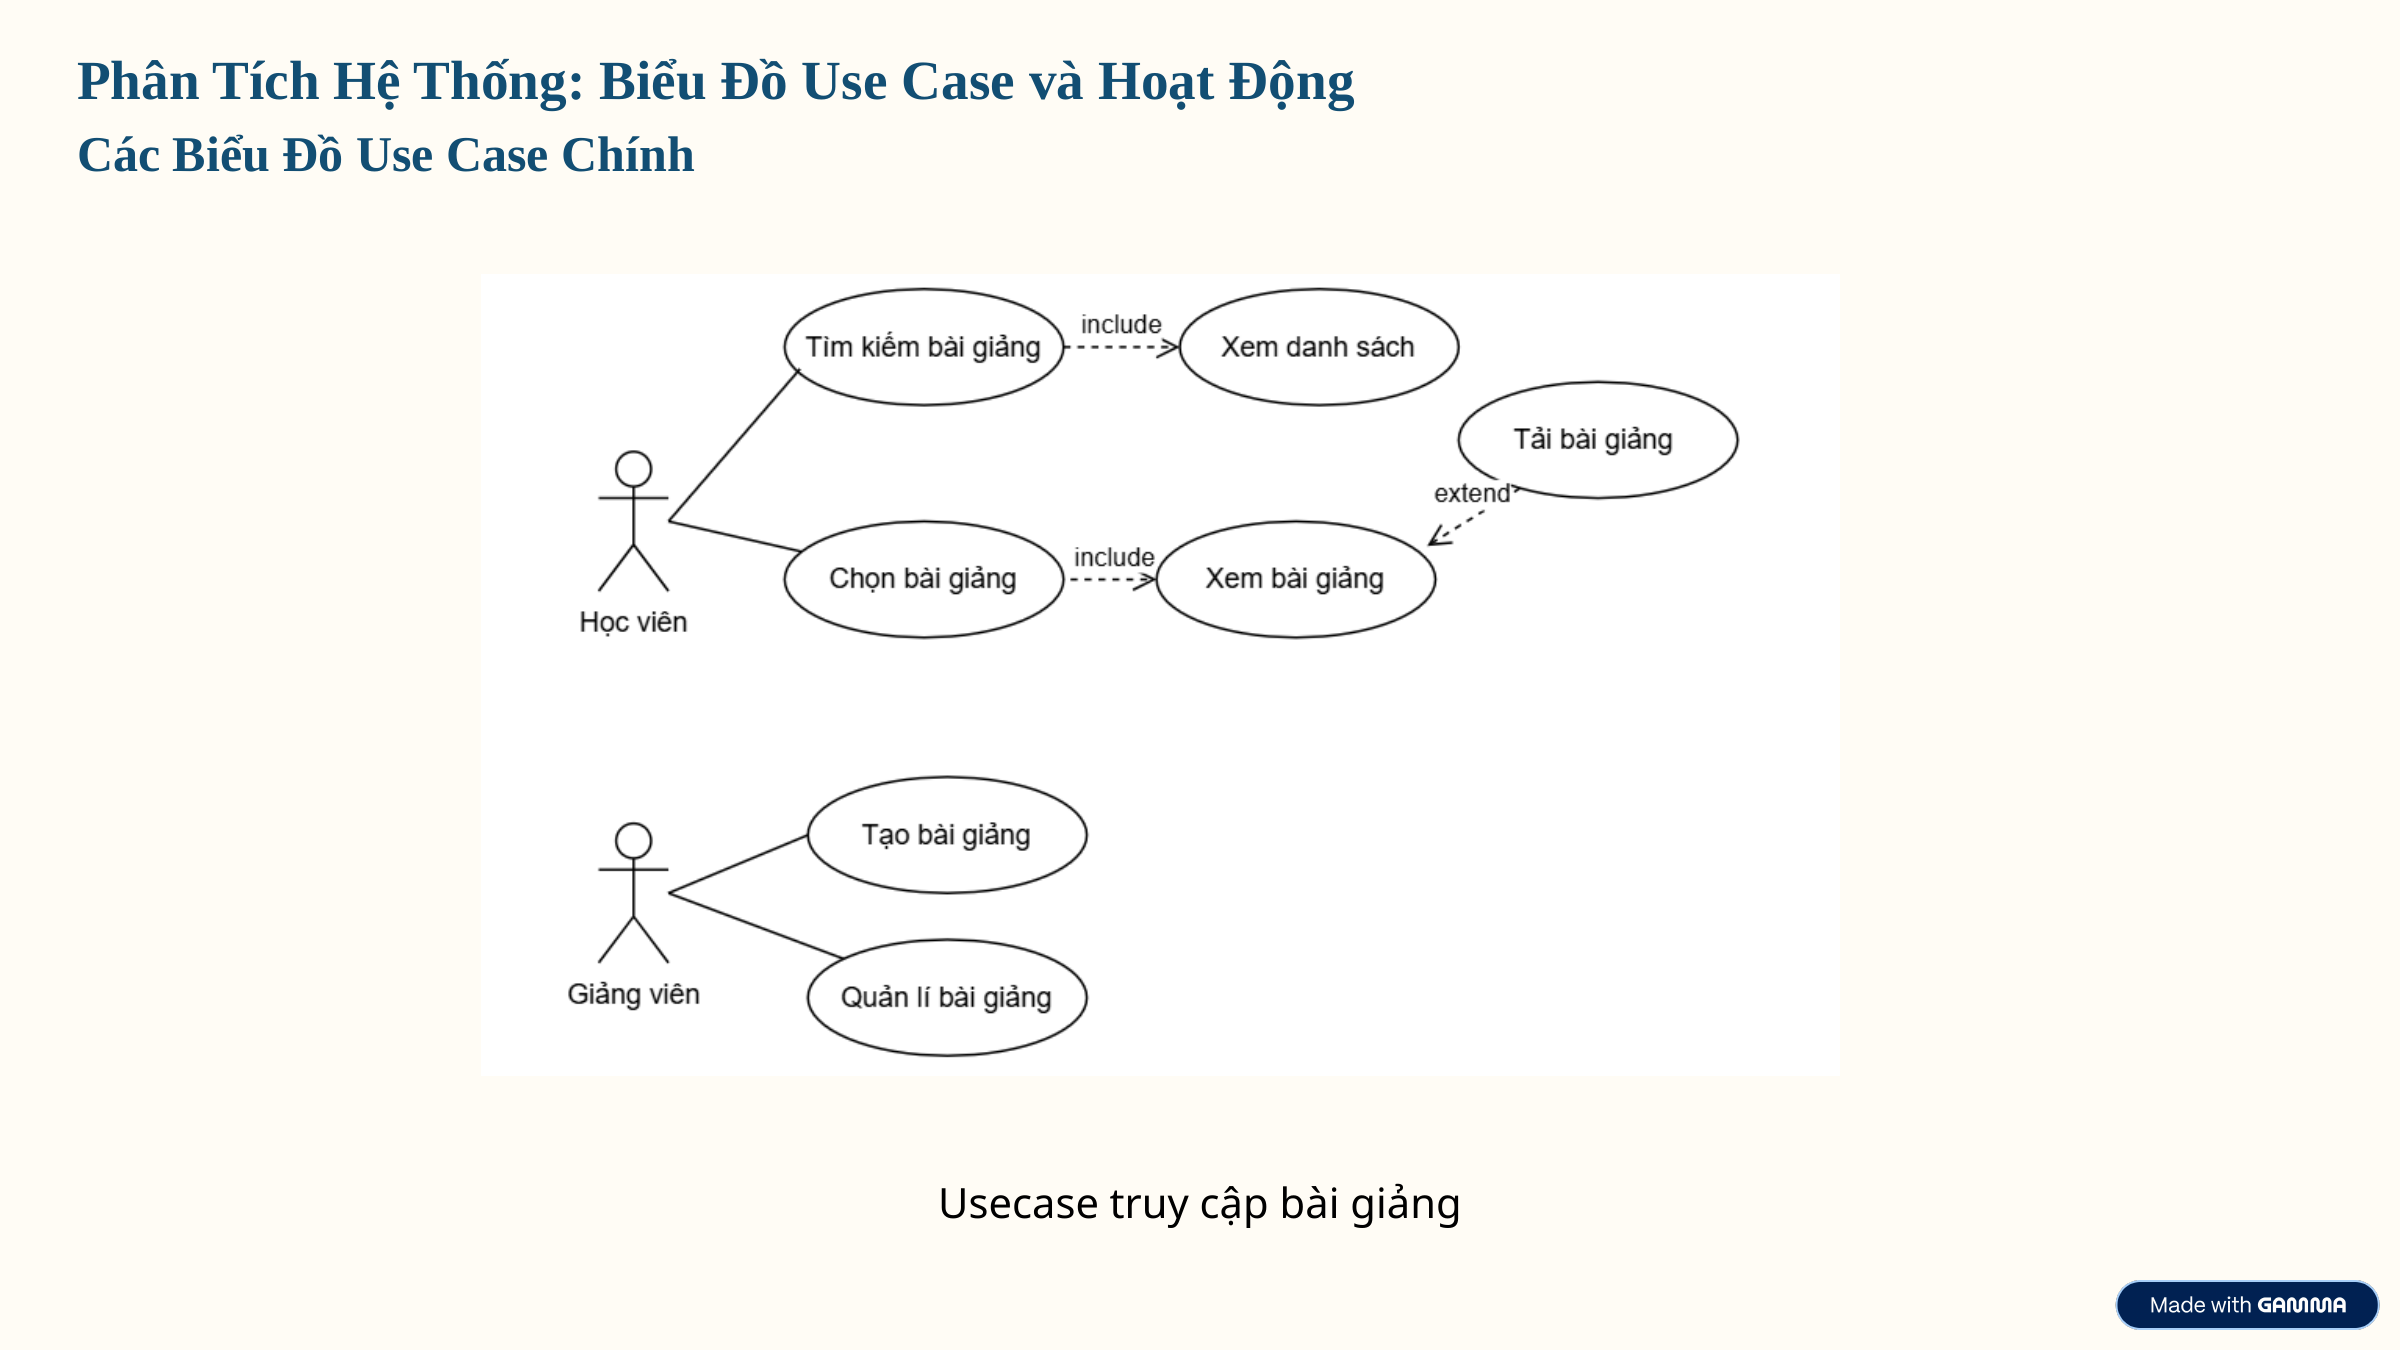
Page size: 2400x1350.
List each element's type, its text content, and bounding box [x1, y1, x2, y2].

text_box Các Biểu Đồ Use Case Chính [77, 140, 471, 182]
text_box Usecase truy cập bài giảng [923, 1169, 1477, 1235]
text_box Phân Tích Hệ Thống: Biểu Đồ Use Case và Hoạt Động [77, 41, 1312, 111]
picture [481, 274, 1840, 1076]
picture [2106, 1271, 2389, 1339]
